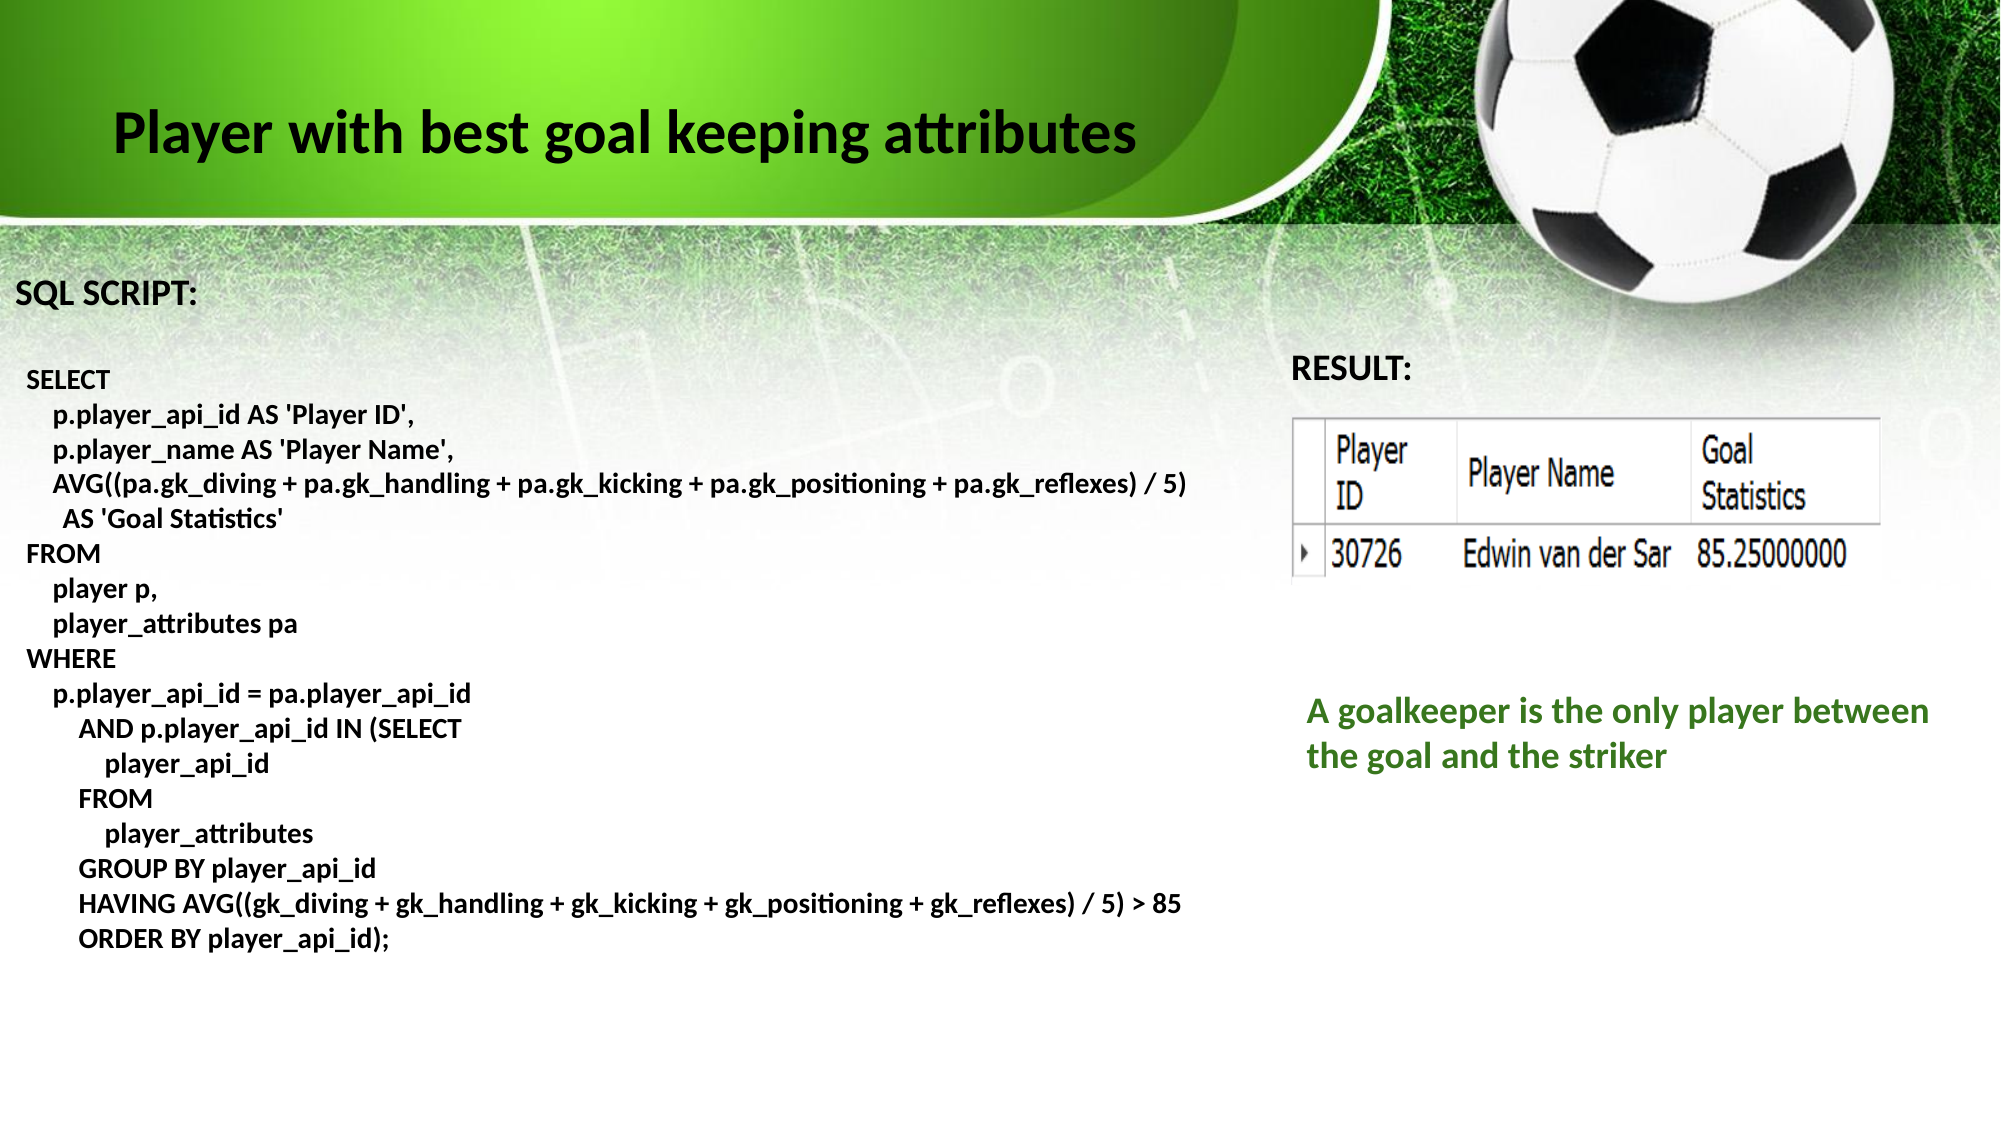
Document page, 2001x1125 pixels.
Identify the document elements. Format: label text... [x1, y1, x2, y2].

text_box RESULT: [1276, 298, 2000, 433]
list SELECT p.player_api_id AS 'Player ID', p.player_name AS 'Player Name', AVG((pa.gk_diving + pa.gk_handling + pa.gk_kicking + pa.gk_positioning + pa.gk_reflexes) / 5) AS 'Goal Statistics' FROM player p, player_attributes pa WHERE p.player_api_id = pa.player_api_id AND p.player_api_id IN (SELECT player_api_id FROM player_attributes GROUP BY player_api_id HAVING AVG((gk_diving + gk_handling + gk_kicking + gk_positioning + gk_reflexes) / 5) > 85 ORDER BY player_api_id); [0, 345, 1214, 1037]
text_box SQL SCRIPT: [0, 88, 493, 492]
title Player with best goal keeping attributes [98, 61, 1902, 196]
picture [0, 0, 2001, 1125]
text_box A goalkeeper is the only player between the goal and the striker [1291, 670, 2000, 1125]
